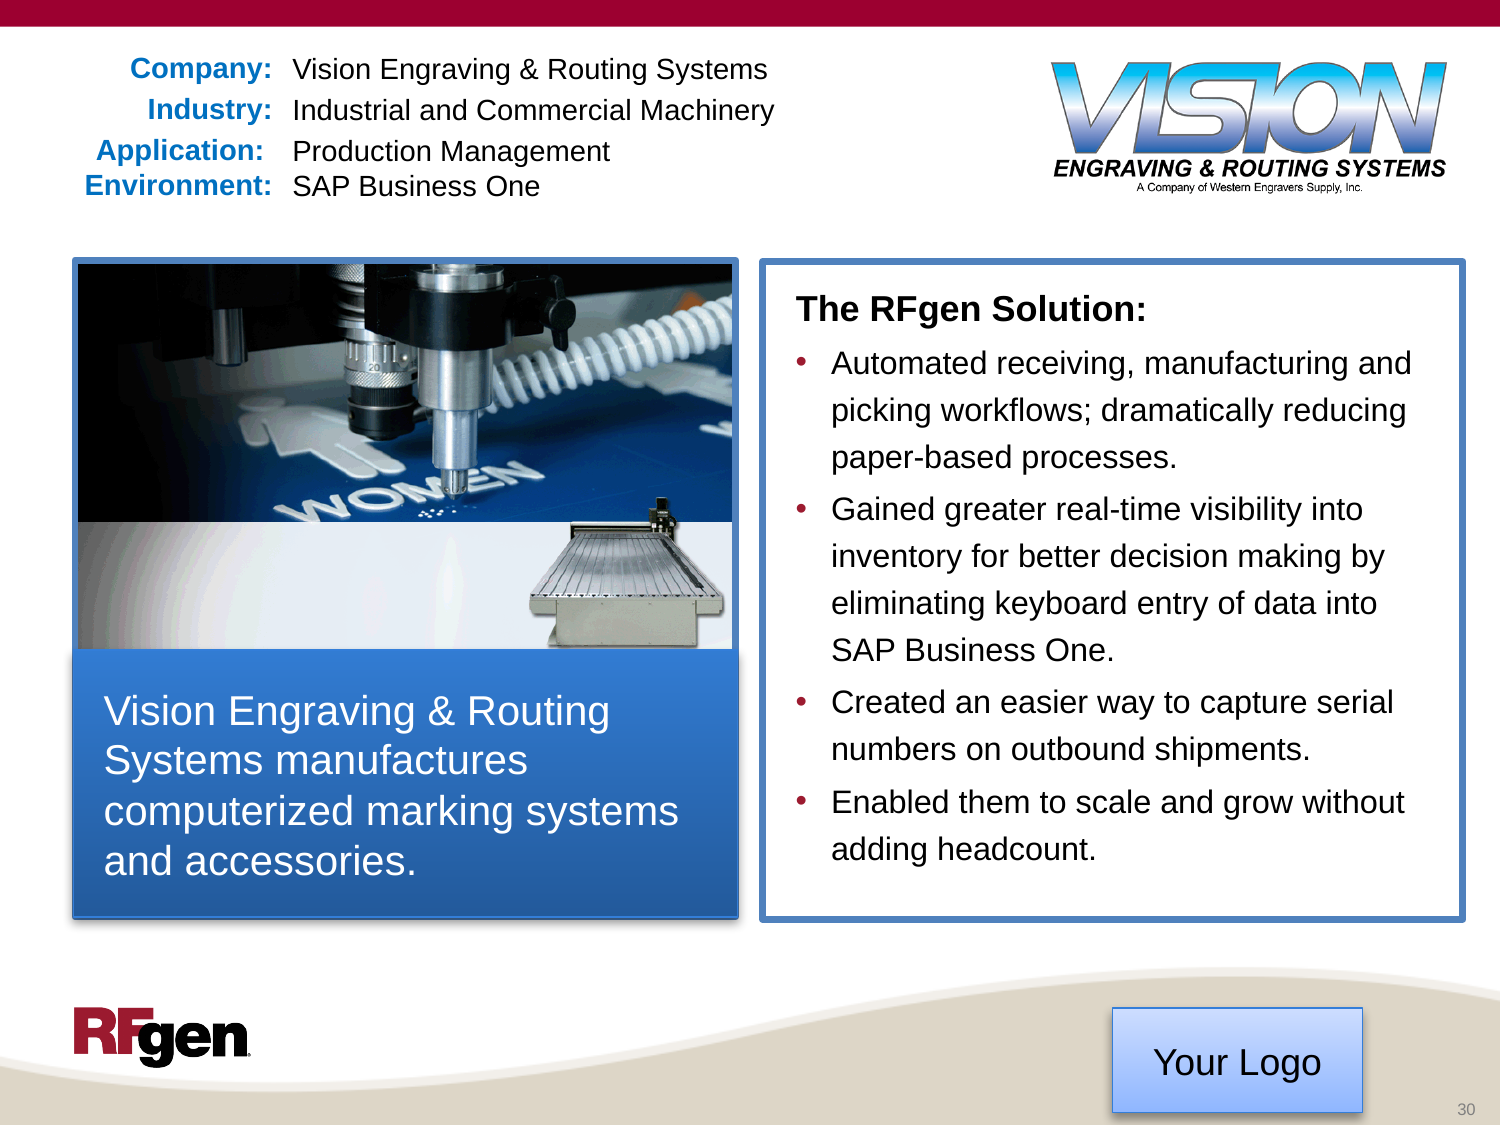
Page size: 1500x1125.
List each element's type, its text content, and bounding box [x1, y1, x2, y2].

list The RFgen Solution: Automated receiving, manufacturing and picking workflows; dramatically reducing paper-based processes. Gained greater real-time visibility into inventory for better decision making by eliminating keyboard entry of data into SAP Business One. Created an easier way to capture serial numbers on outbound shipments. Enabled them to scale and grow without adding headcount. [759, 258, 1466, 923]
slide_number 30 [1435, 1079, 1498, 1125]
text_box Company: Industry: Application: Environment: [60, 41, 288, 209]
picture [1034, 54, 1465, 202]
picture [0, 958, 1500, 1125]
text_box Vision Engraving & Routing Systems Industrial and Commercial Machinery Production Management SAP Business One [277, 42, 1088, 210]
picture [75, 248, 733, 672]
text_box Vision Engraving & Routing Systems manufactures computerized marking systems and accessories. [73, 675, 738, 918]
